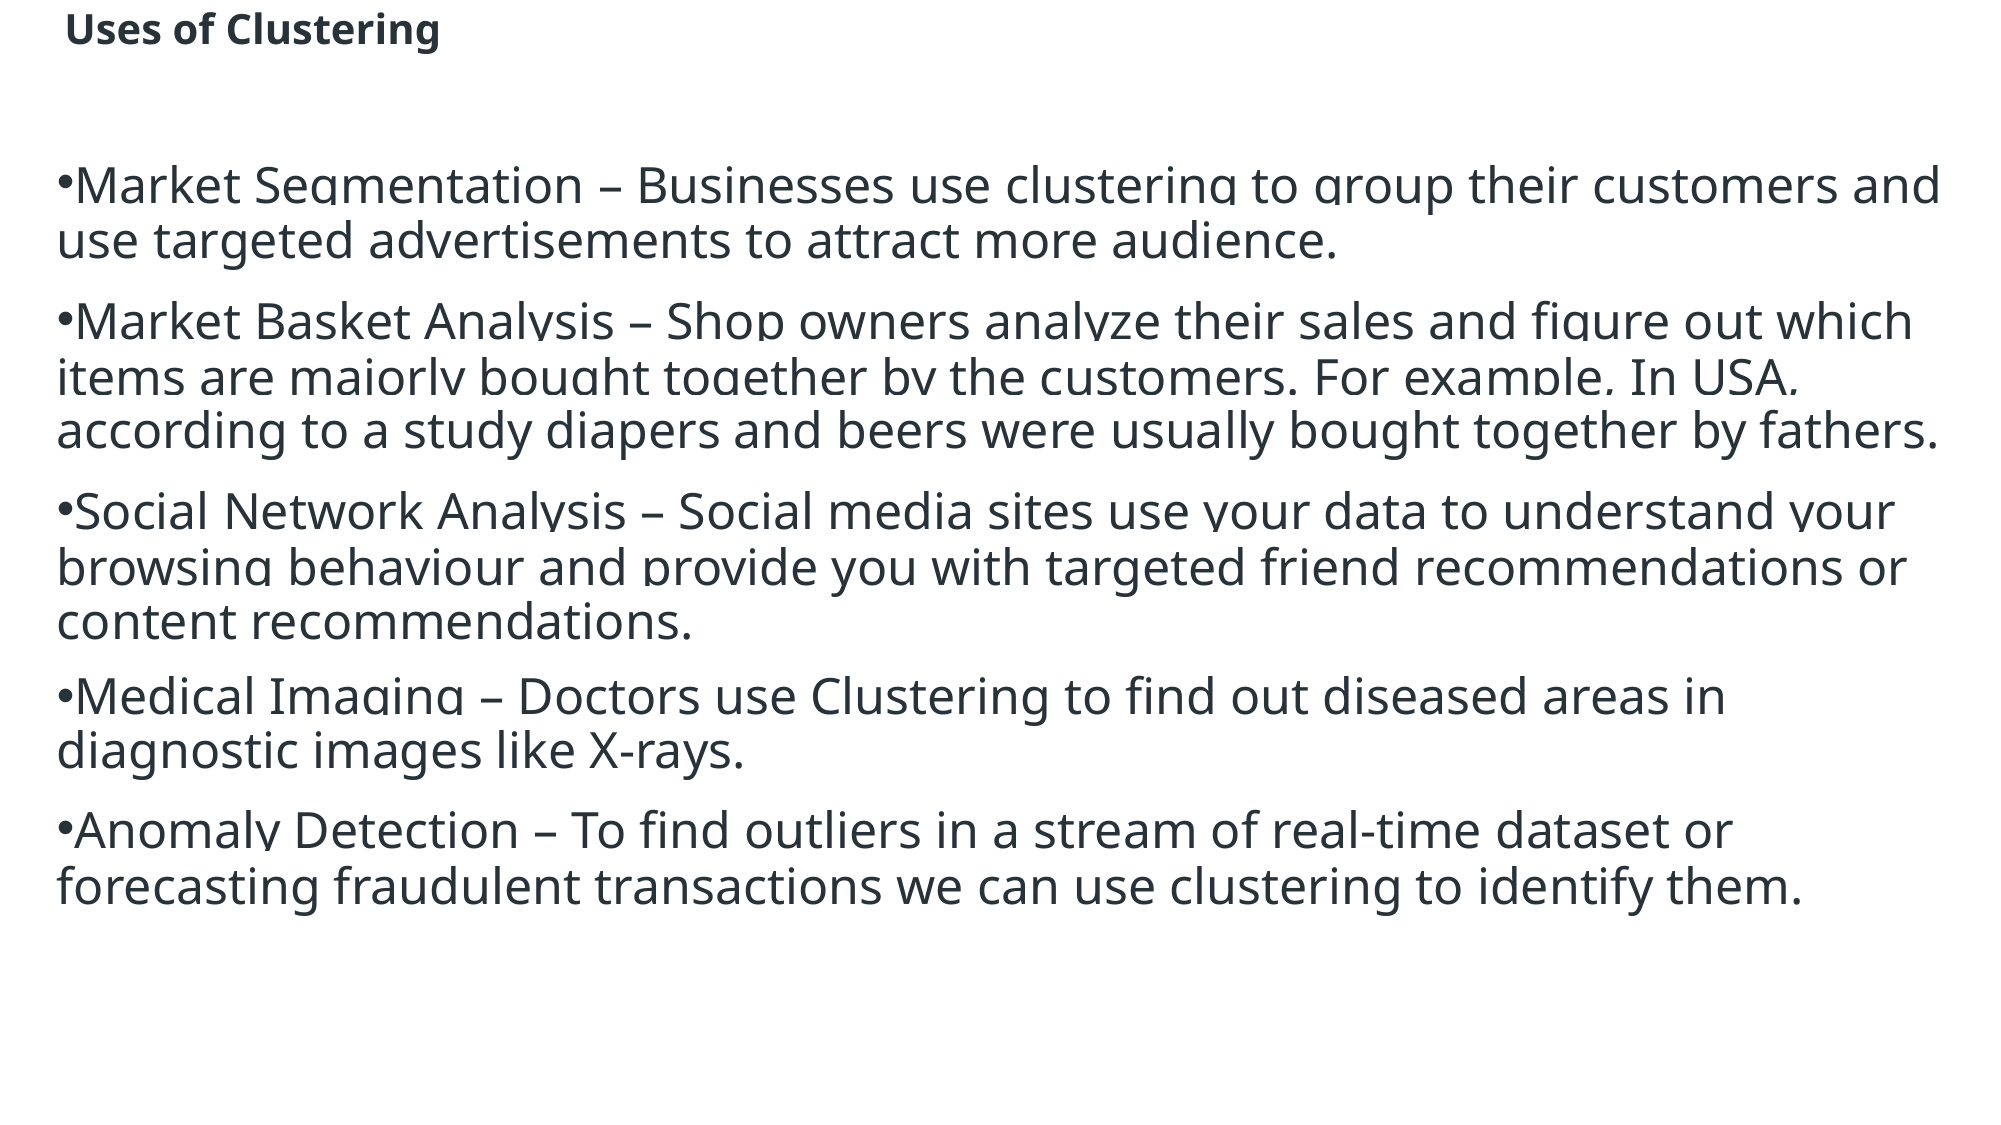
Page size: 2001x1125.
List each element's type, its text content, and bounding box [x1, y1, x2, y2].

title Uses of Clustering [49, 0, 1928, 112]
list Market Segmentation – Businesses use clustering to group their customers and use targeted advertisements to attract more audience. Market Basket Analysis – Shop owners analyze their sales and figure out which items are majorly bought together by the customers. For example, In USA, according to a study diapers and beers were usually bought together by fathers. Social Network Analysis – Social media sites use your data to understand your browsing behaviour and provide you with targeted friend recommendations or content recommendations. Medical Imaging – Doctors use Clustering to find out diseased areas in diagnostic images like X-rays. Anomaly Detection – To find outliers in a stream of real-time dataset or forecasting fraudulent transactions we can use clustering to identify them. [41, 146, 1971, 1090]
